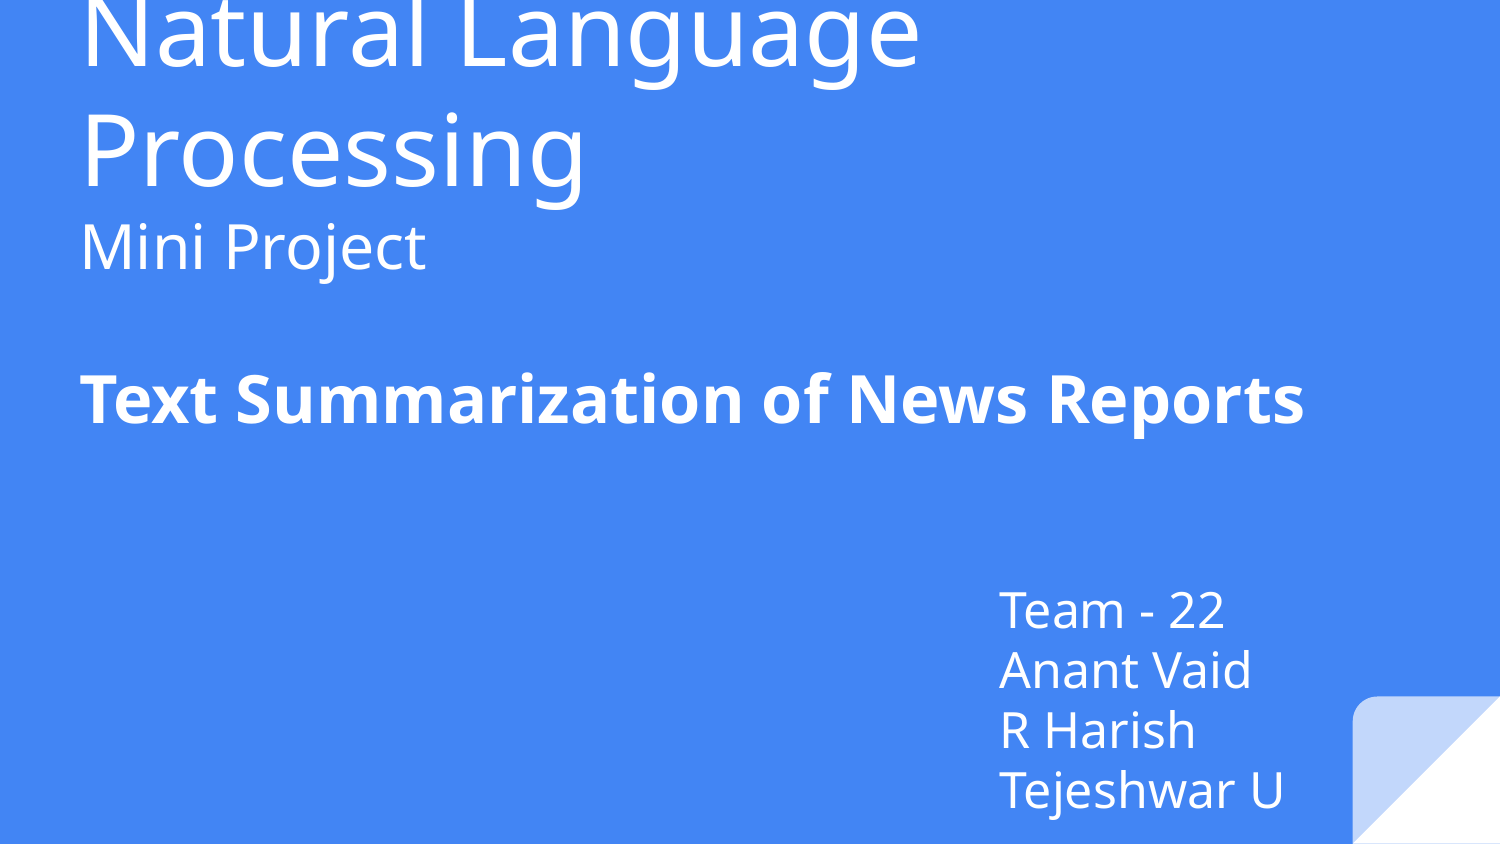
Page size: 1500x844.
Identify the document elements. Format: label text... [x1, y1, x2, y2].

title Natural Language Processing Mini Project Text Summarization of News Reports [64, 298, 1413, 452]
subtitle Team - 22 Anant Vaid R Harish Tejeshwar U [984, 563, 1500, 635]
